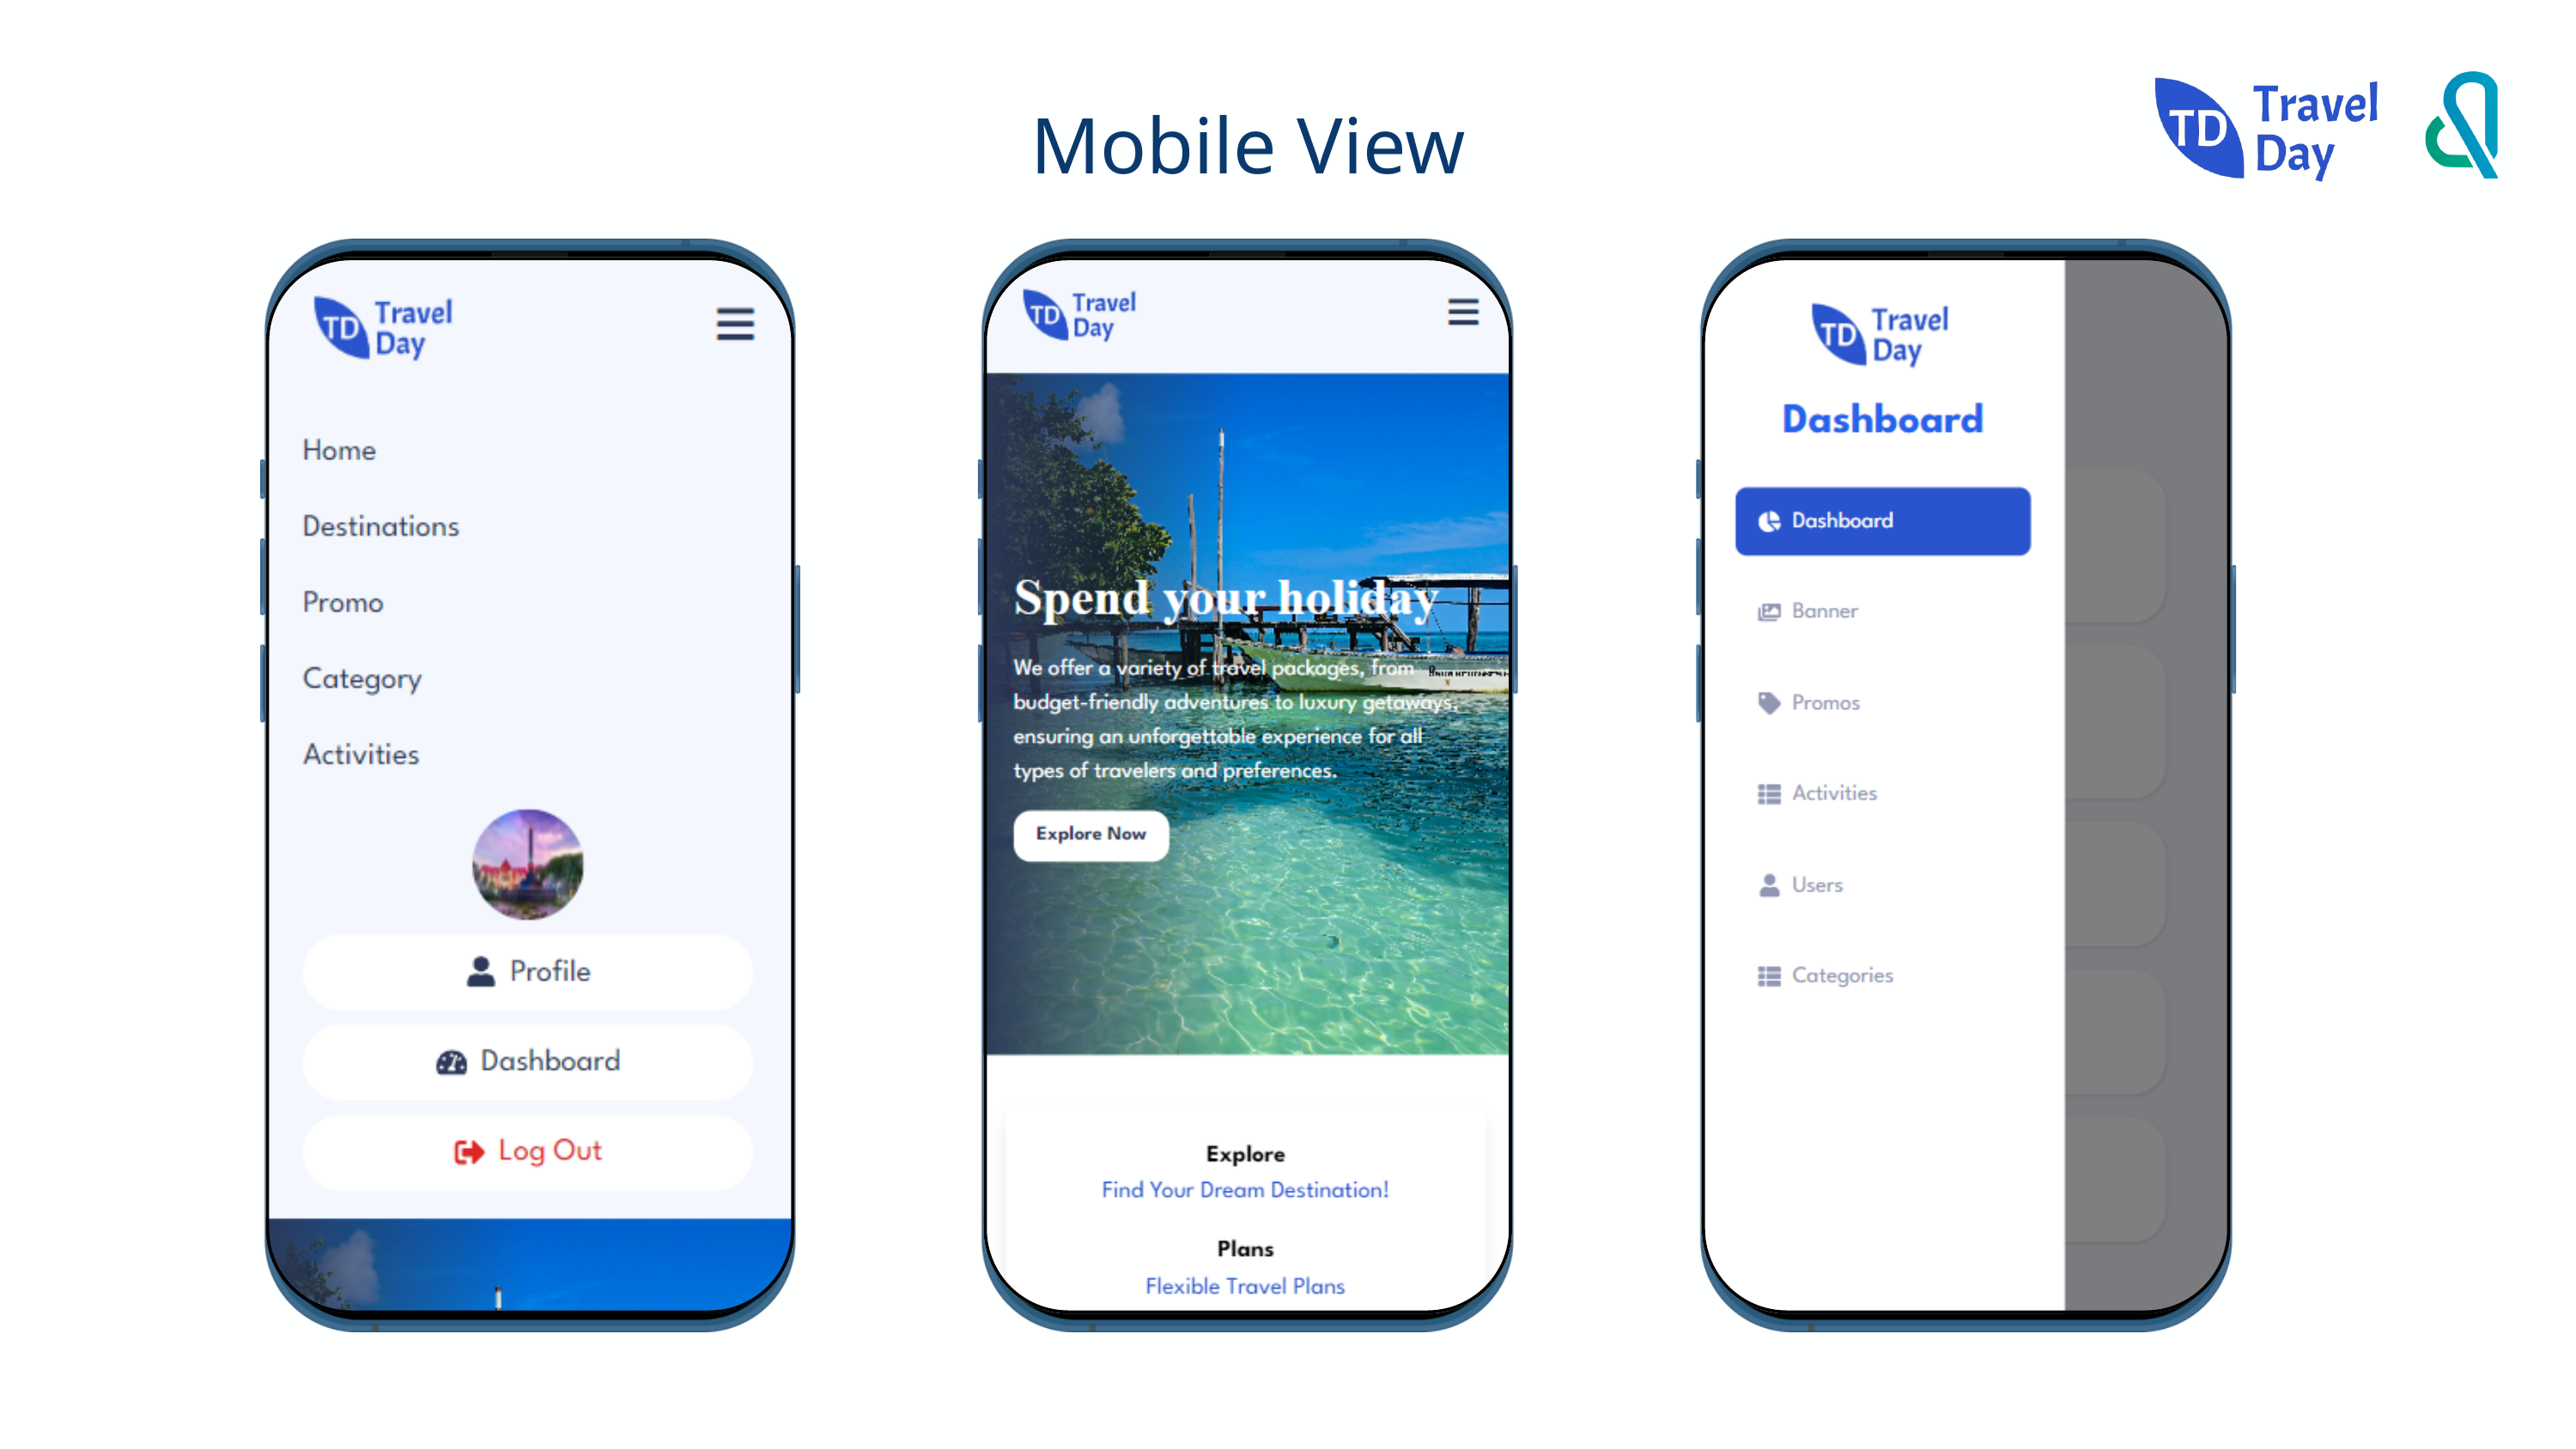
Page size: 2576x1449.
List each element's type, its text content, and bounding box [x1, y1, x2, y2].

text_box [265, 257, 795, 1314]
text_box [260, 239, 800, 1332]
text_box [1701, 257, 2231, 1314]
text_box [2425, 71, 2499, 179]
text_box Mobile View [1030, 104, 1546, 190]
text_box [2136, 51, 2407, 199]
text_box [983, 257, 1513, 1314]
text_box [1696, 239, 2237, 1332]
text_box [977, 239, 1518, 1332]
